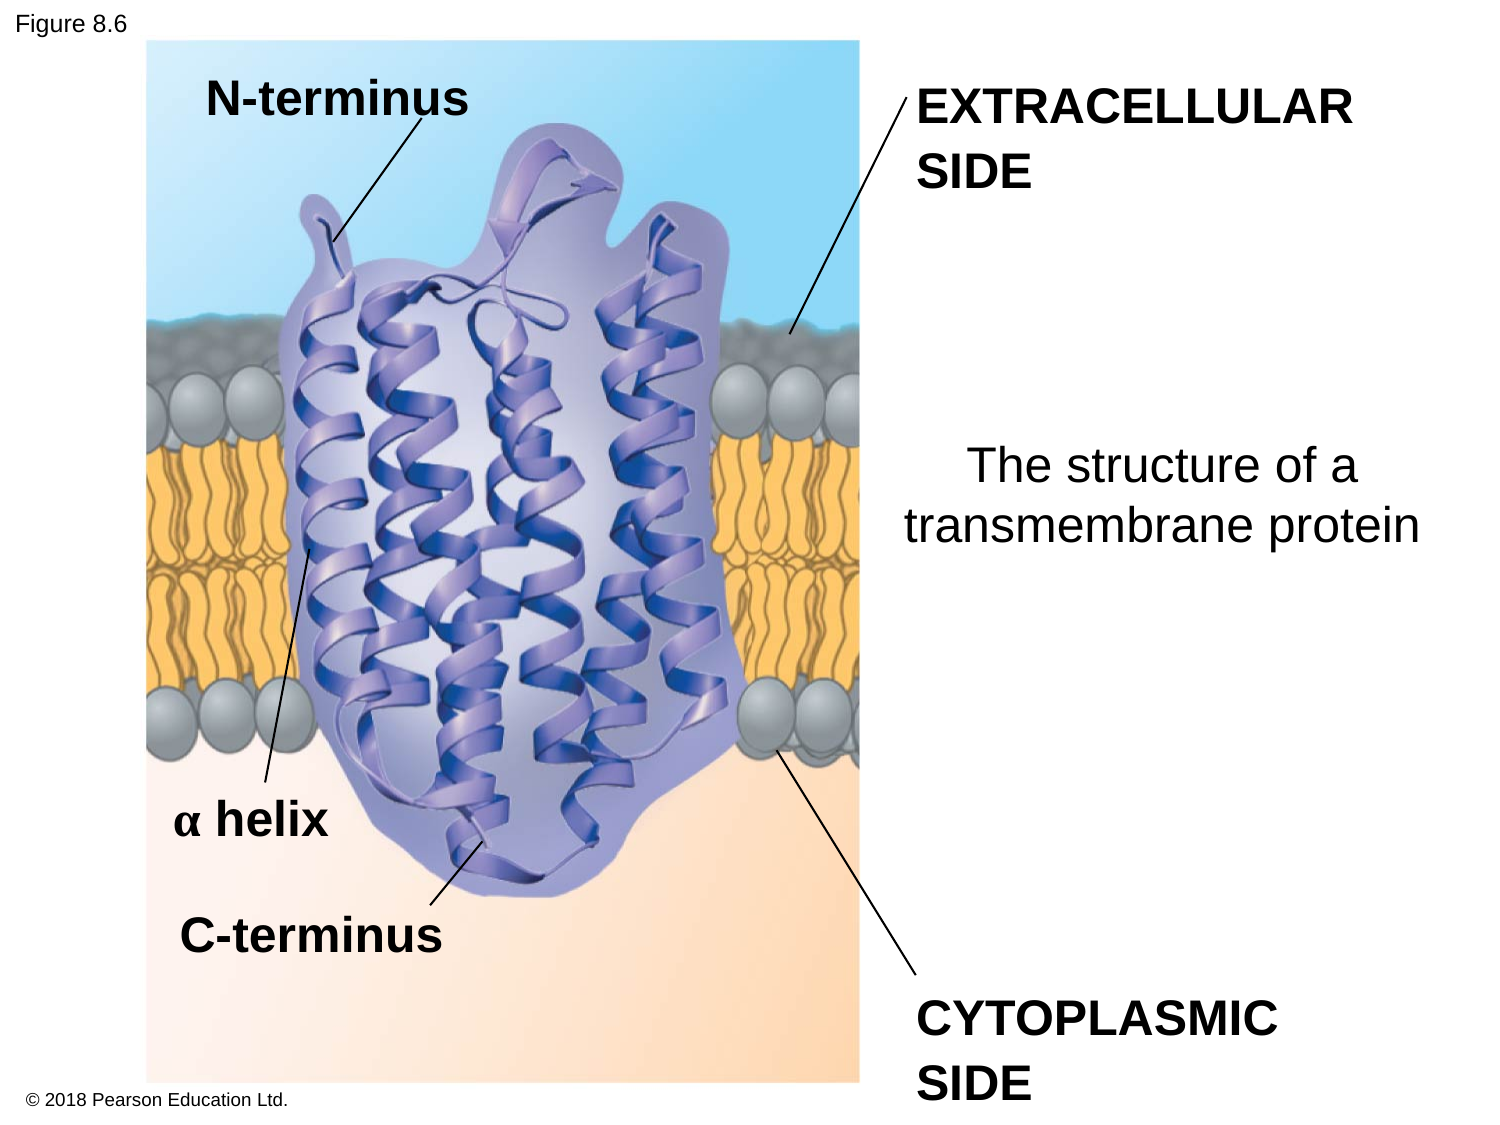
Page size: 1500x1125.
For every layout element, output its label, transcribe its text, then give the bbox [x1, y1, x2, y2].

title Figure 8.6 [0, 0, 593, 57]
text_box The structure of a transmembrane protein [1366, 424, 1450, 562]
picture [139, 34, 1361, 1091]
text_box © 2018 Pearson Education Ltd. [10, 1080, 518, 1119]
